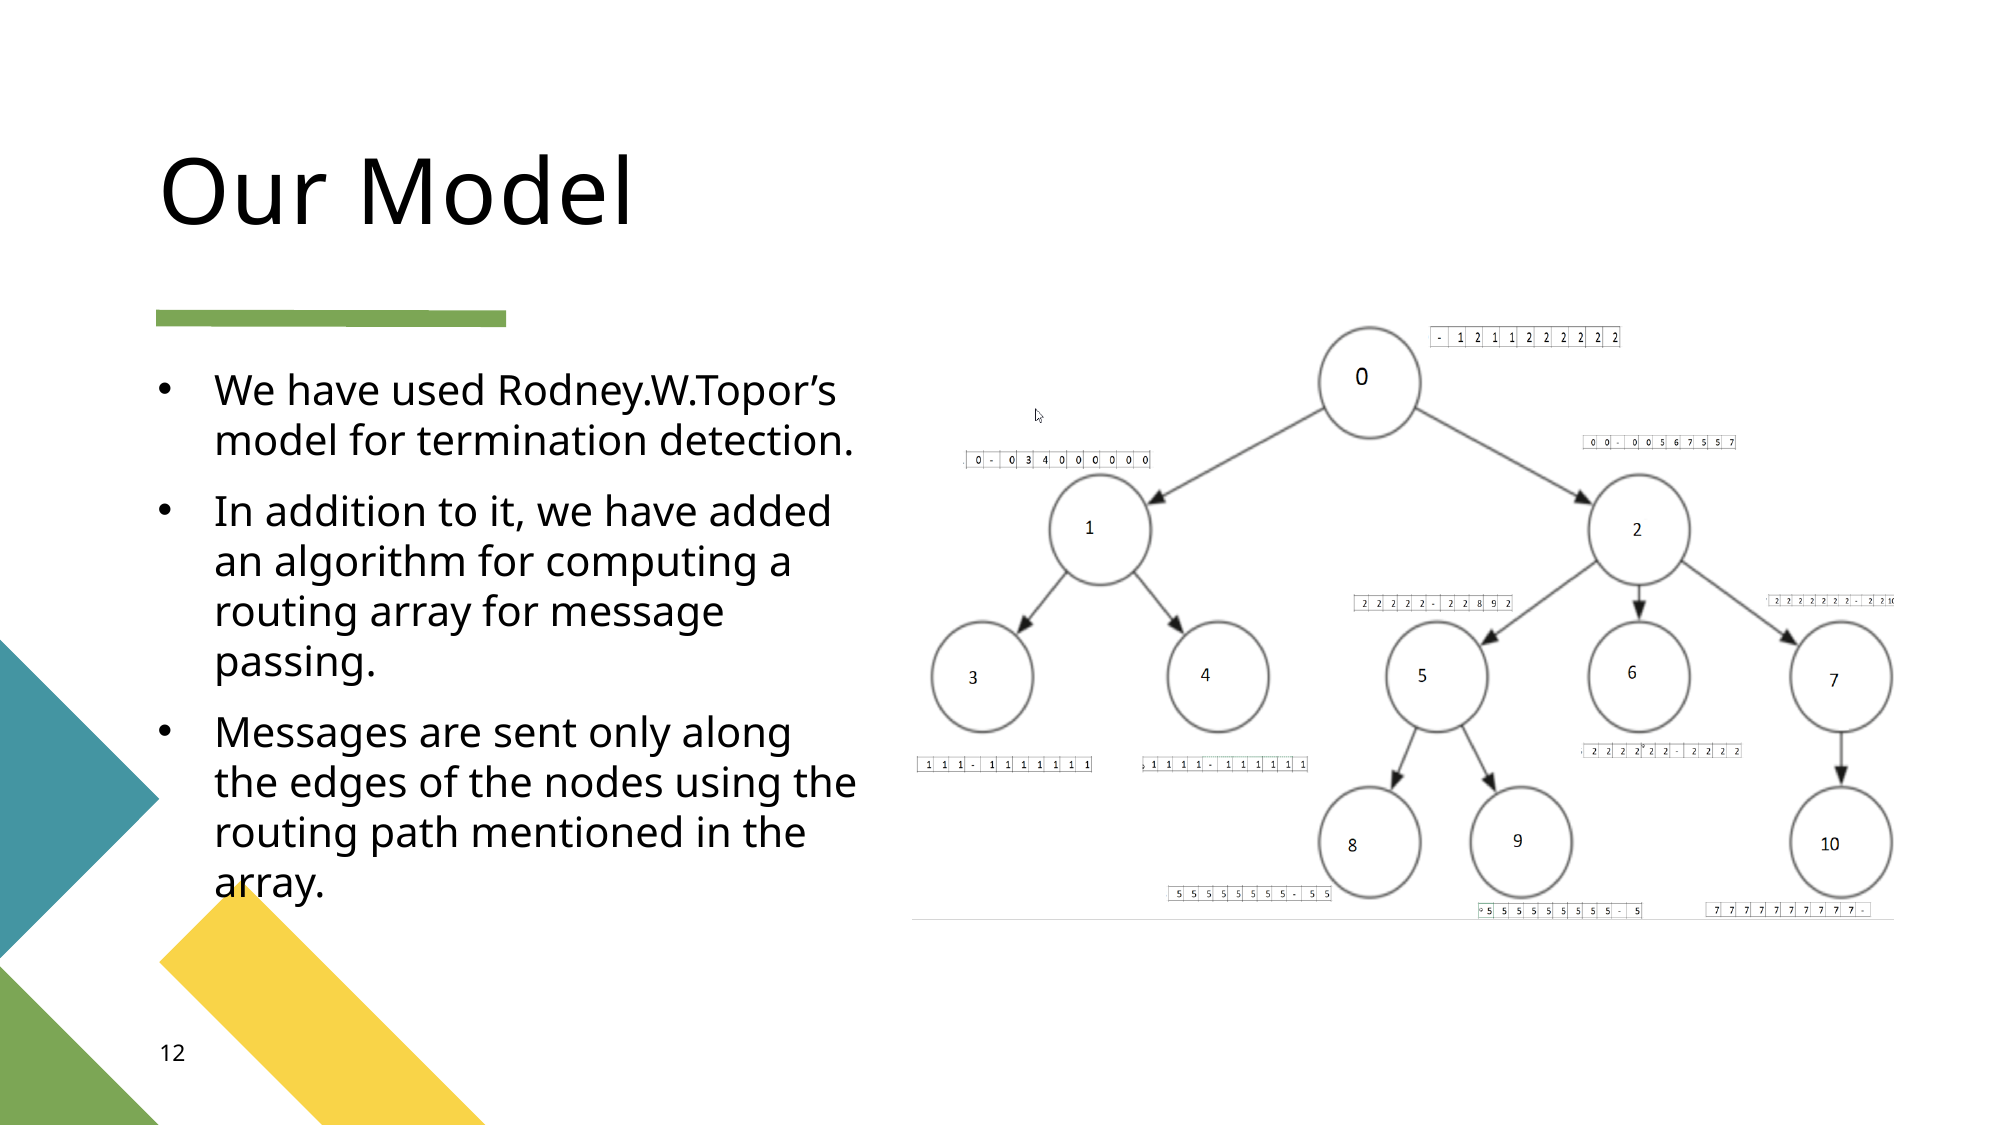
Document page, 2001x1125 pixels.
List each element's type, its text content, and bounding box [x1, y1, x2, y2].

title Our Model [158, 144, 969, 245]
list We have used Rodney.W.Topor’s model for termination detection. In addition to it, we have added an algorithm for computing a routing array for message passing. Messages are sent only along the edges of the nodes using the routing path mentioned in the array. [157, 363, 866, 963]
slide_number 12 [159, 1038, 246, 1080]
picture [912, 305, 1894, 920]
